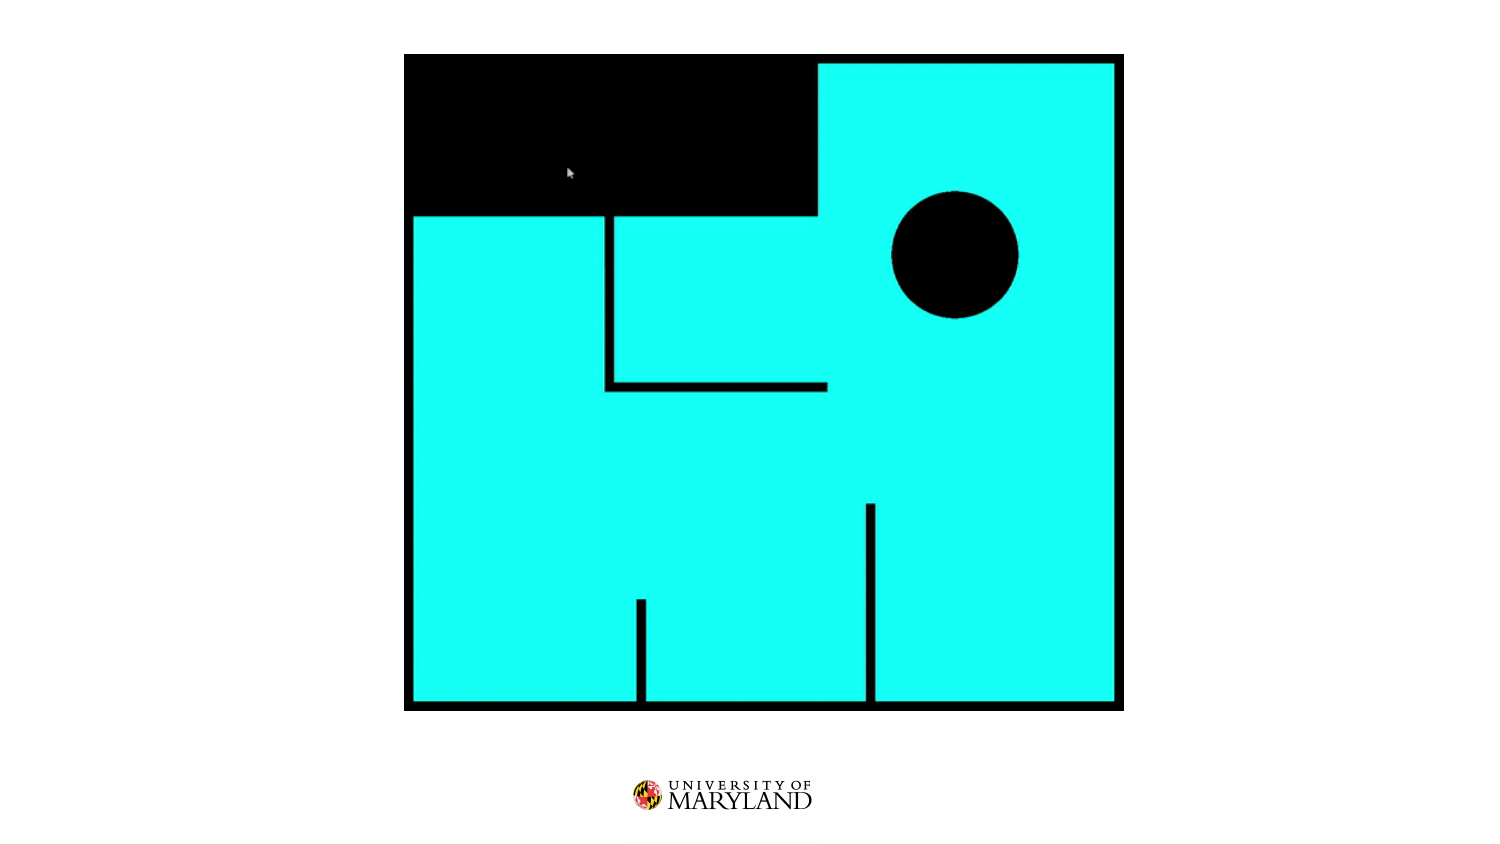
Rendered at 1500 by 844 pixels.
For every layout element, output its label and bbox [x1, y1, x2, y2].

picture [403, 54, 1124, 711]
picture [624, 746, 820, 844]
